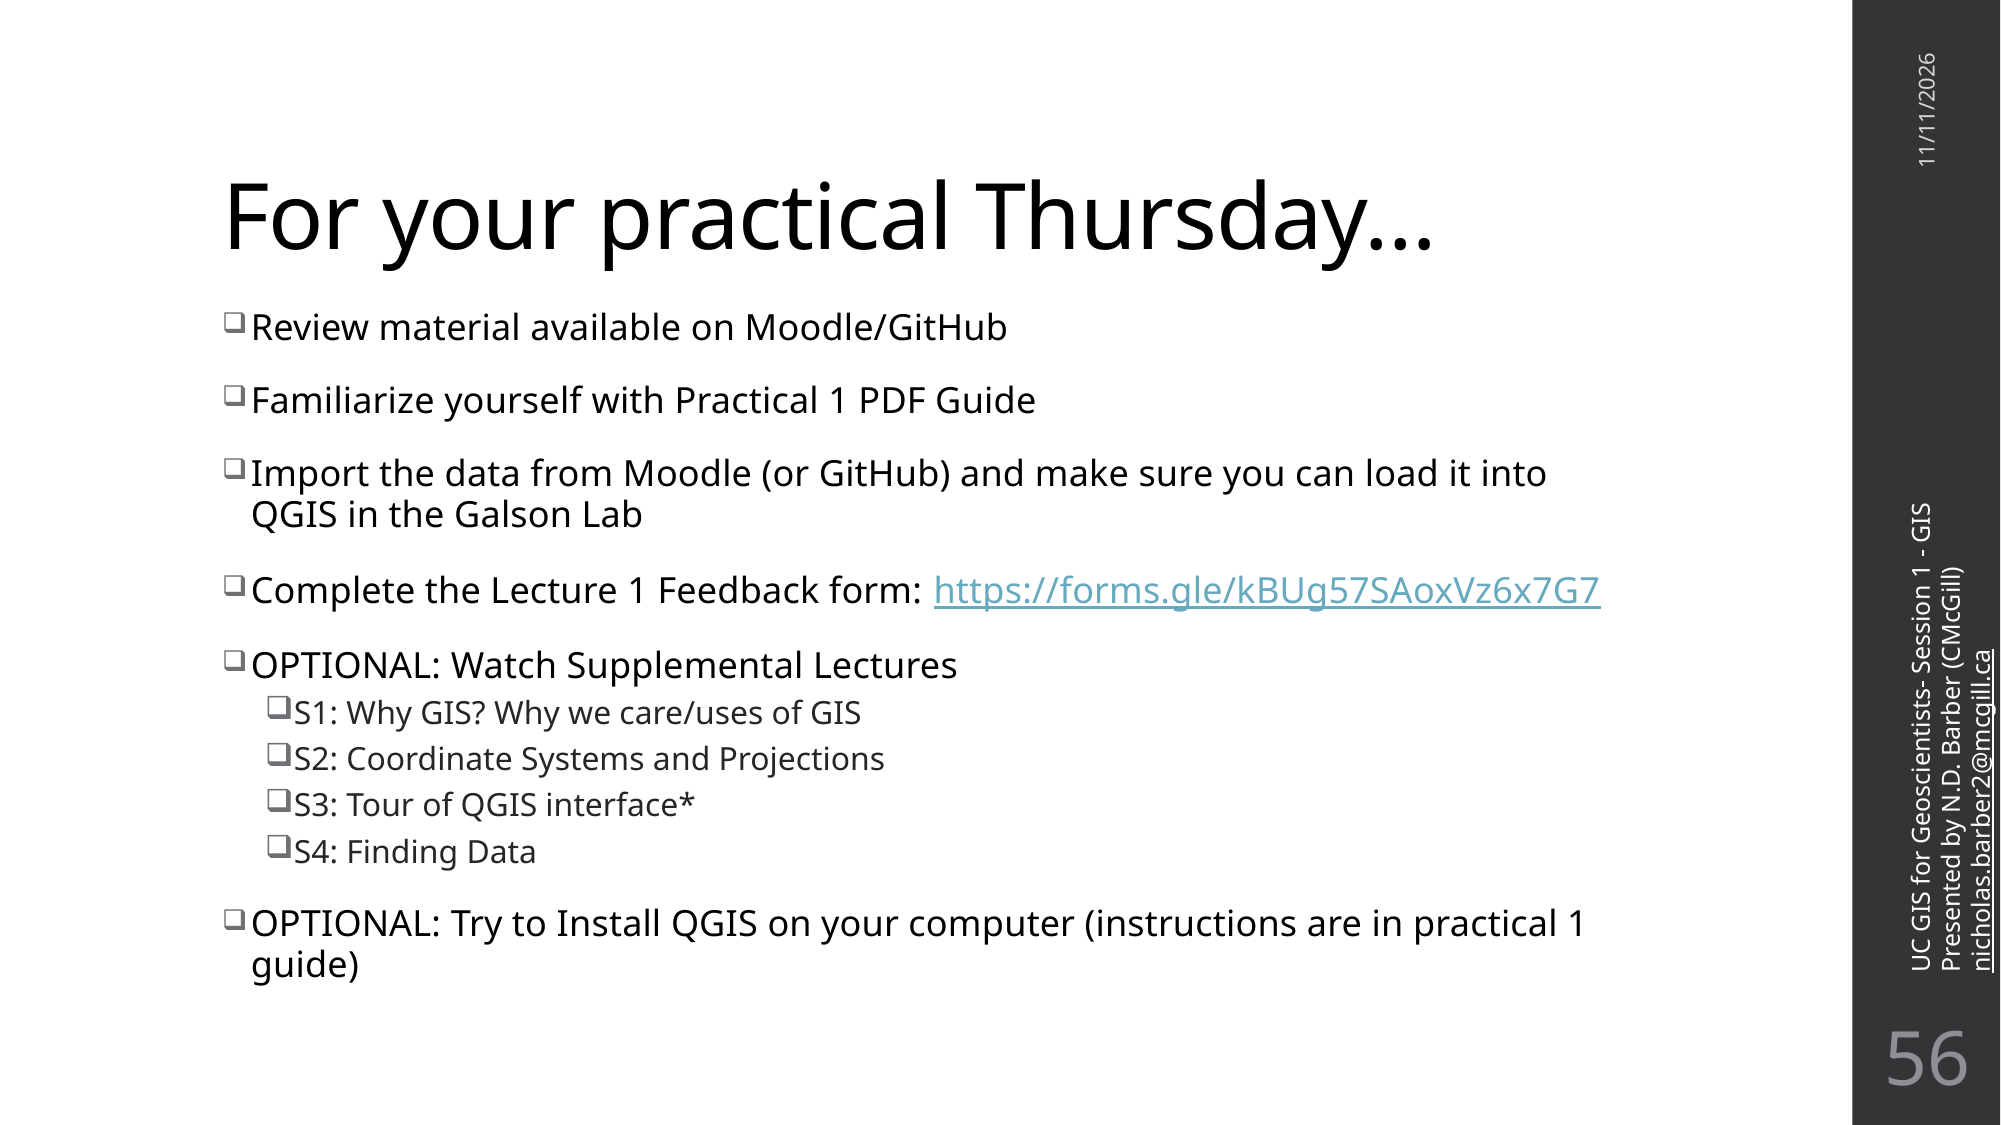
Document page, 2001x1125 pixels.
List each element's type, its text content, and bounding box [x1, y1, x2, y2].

title For your practical Thursday… [206, 60, 1797, 278]
slide_number 55 [1852, 1012, 2000, 1110]
footer UC GIS for Geoscientists- Session 1 - GIS Presented by N.D. Barber (CMcGill) nicholas.barber2@mcgill.ca [1897, 400, 1958, 988]
list Review material available on Moodle/GitHub Familiarize yourself with Practical 1 PDF Guide Import the data from Moodle (or GitHub) and make sure you can load it into QGIS in the Galson Lab Complete the Lecture 1 Feedback form: https://forms.gle/kBUg57SAoxVz6x7G7 OPTIONAL: Watch Supplemental Lectures S1: Why GIS? Why we care/uses of GIS S2: Coordinate Systems and Projections S3: Tour of QGIS interface* S4: Finding Data OPTIONAL: Try to Install QGIS on your computer (instructions are in practical 1 guide) [206, 299, 1617, 1014]
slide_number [1897, 37, 1958, 351]
